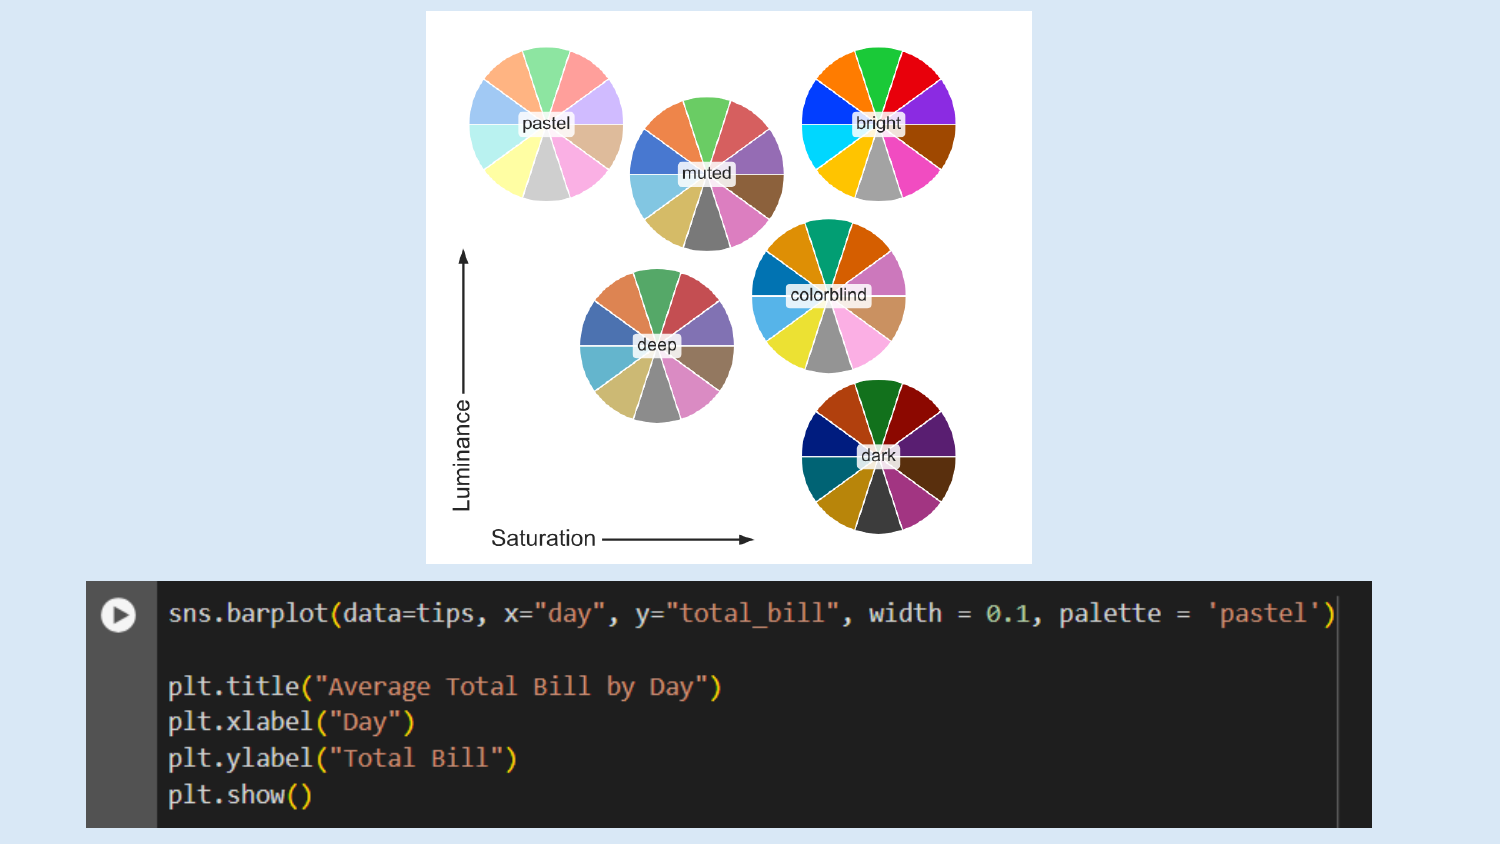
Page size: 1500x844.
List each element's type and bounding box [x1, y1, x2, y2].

picture [86, 581, 1372, 828]
picture [426, 11, 1032, 564]
